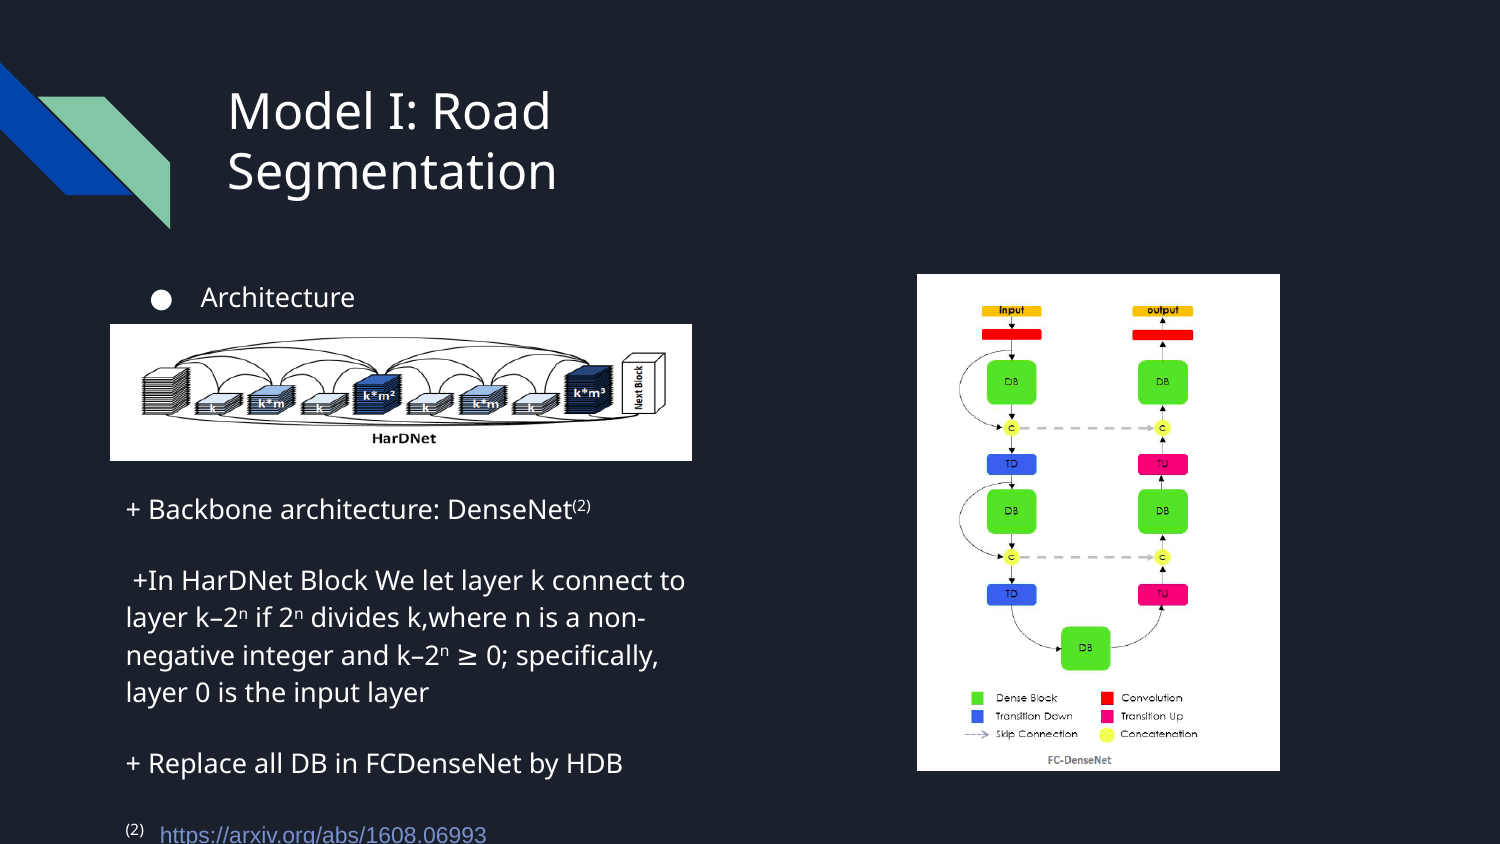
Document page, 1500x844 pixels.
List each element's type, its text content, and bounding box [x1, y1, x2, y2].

picture [916, 273, 1280, 771]
list Architecture + Backbone architecture: DenseNet(2) +In HarDNet Block We let layer k connect to layer k–2n if 2n divides k,where n is a non-negative integer and k–2n ≥ 0; specifically, layer 0 is the input layer + Replace all DB in FCDenseNet by HDB (2) https://arxiv.org/abs/1608.06993 (1) Densely Connected Convolutional Networks: https://arxiv.org/pdf/1608.06993.pdf [110, 260, 734, 771]
title Model I: Road Segmentation [212, 64, 836, 310]
picture [110, 324, 692, 461]
